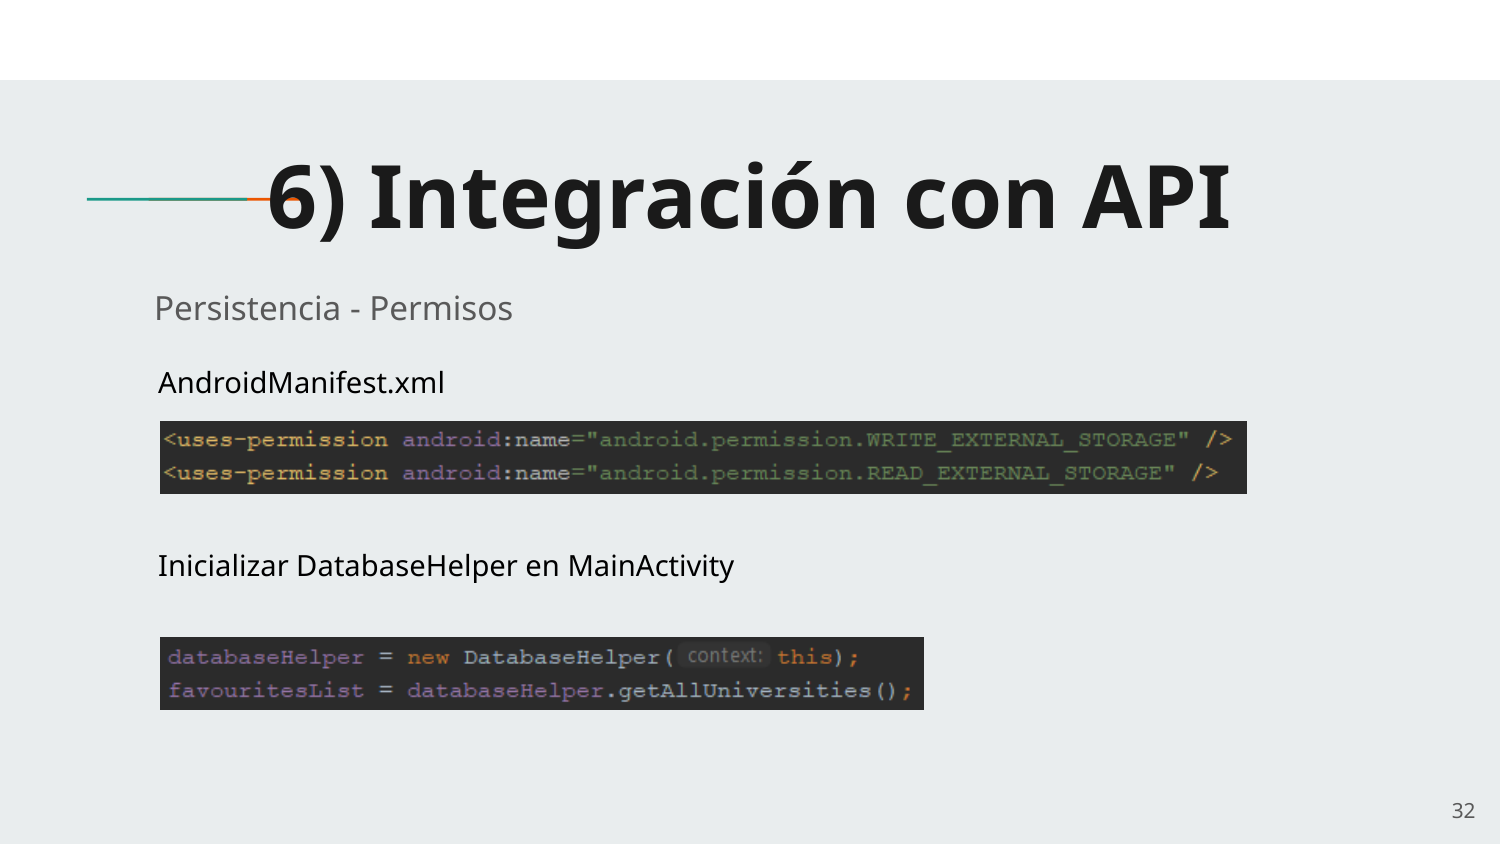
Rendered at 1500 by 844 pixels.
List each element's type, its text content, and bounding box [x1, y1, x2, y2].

title 6) Integración con API [119, 125, 1381, 399]
picture [160, 421, 1247, 494]
text_box AndroidManifest.xml [143, 349, 543, 455]
subtitle Persistencia - Permisos [139, 271, 1401, 361]
picture [160, 637, 924, 710]
slide_number ‹#› [1400, 779, 1491, 844]
text_box Inicializar DatabaseHelper en MainActivity [143, 532, 754, 638]
